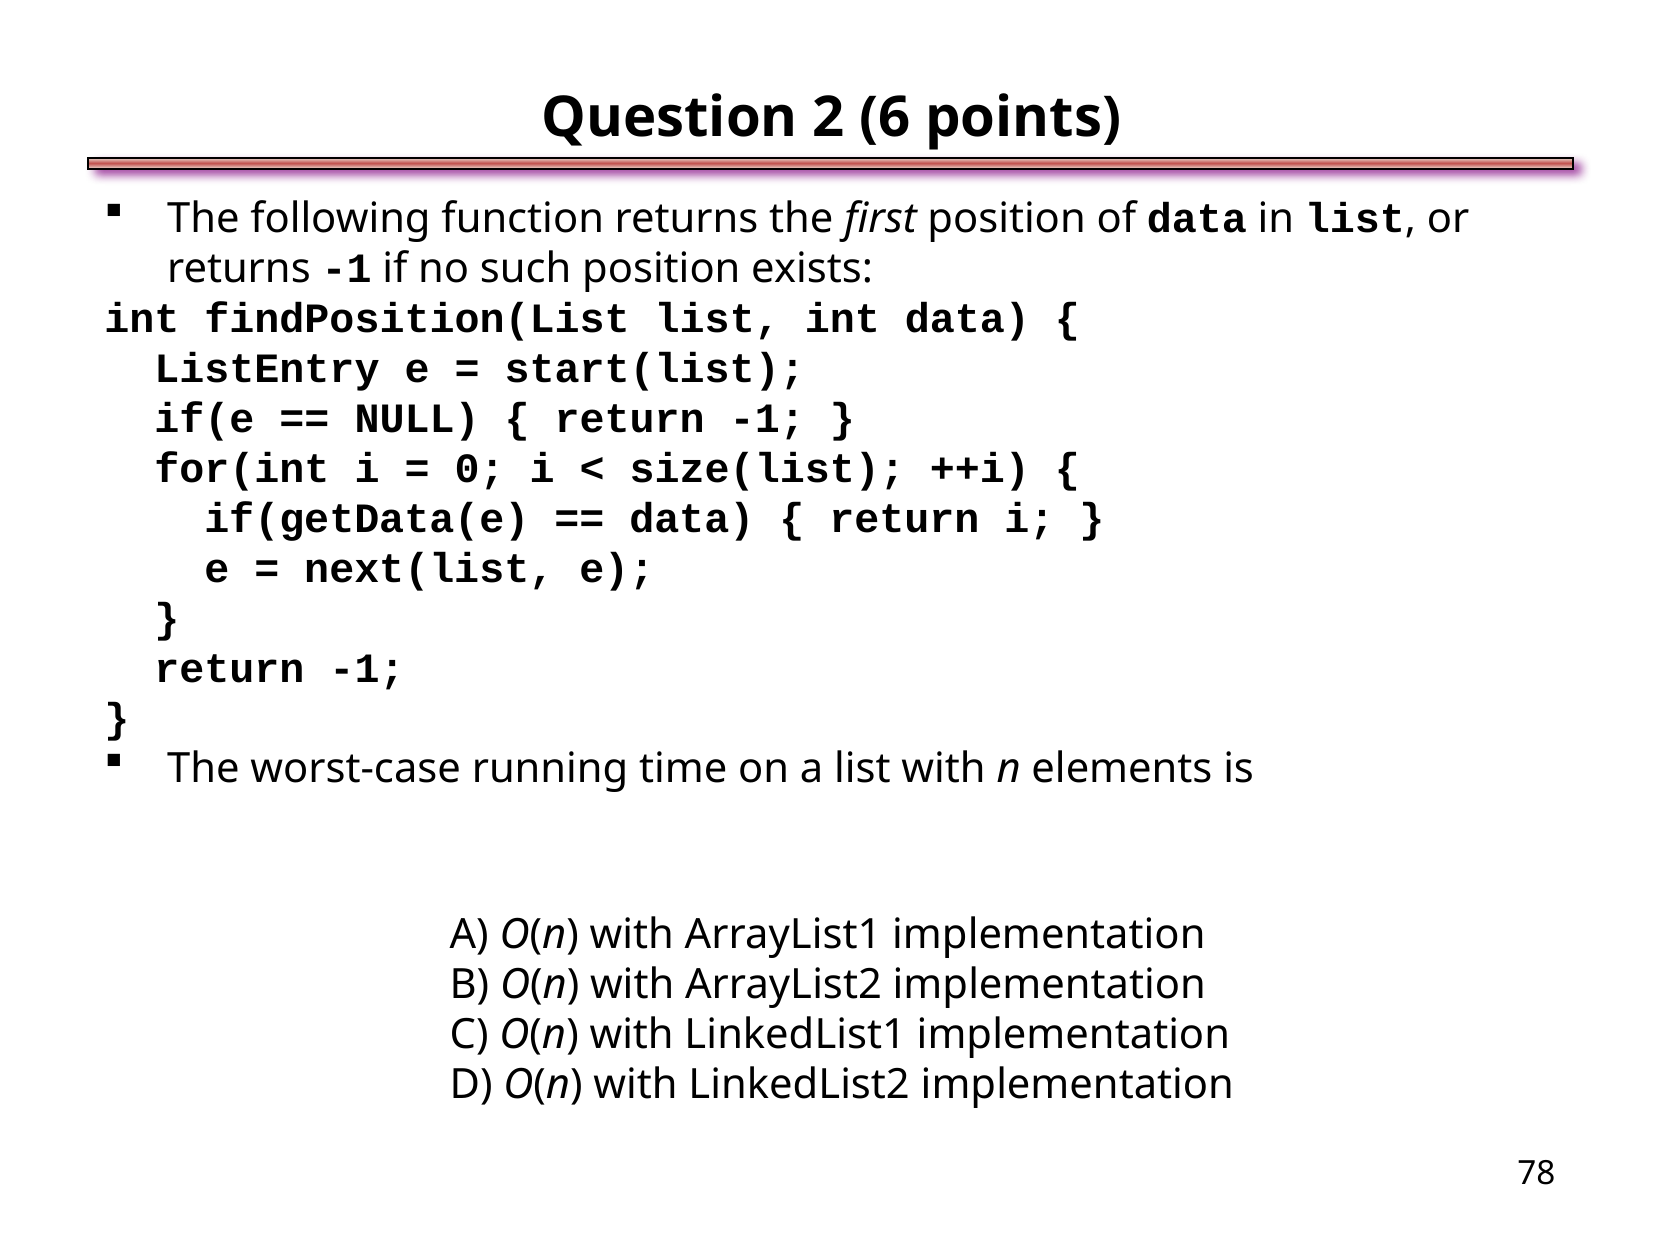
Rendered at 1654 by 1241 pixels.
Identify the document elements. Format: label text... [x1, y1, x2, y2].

text_box The following function returns the first position of data in list, or returns -1 if no such position exists: int findPosition(List list, int data) { ListEntry e = start(list); if(e == NULL) { return -1; } for(int i = 0; i < size(list); ++i) { if(getData(e) == data) { return i; } e = next(list, e); } return -1; } The worst-case running time on a list with n elements is [87, 182, 1571, 1131]
text_box A) O(n) with ArrayList1 implementation B) O(n) with ArrayList2 implementation C) O(n) with LinkedList1 implementation D) O(n) with LinkedList2 implementation [434, 899, 1229, 1115]
text_box <number> [1227, 1142, 1572, 1226]
text_box Question 2 (6 points) [87, 72, 1576, 156]
